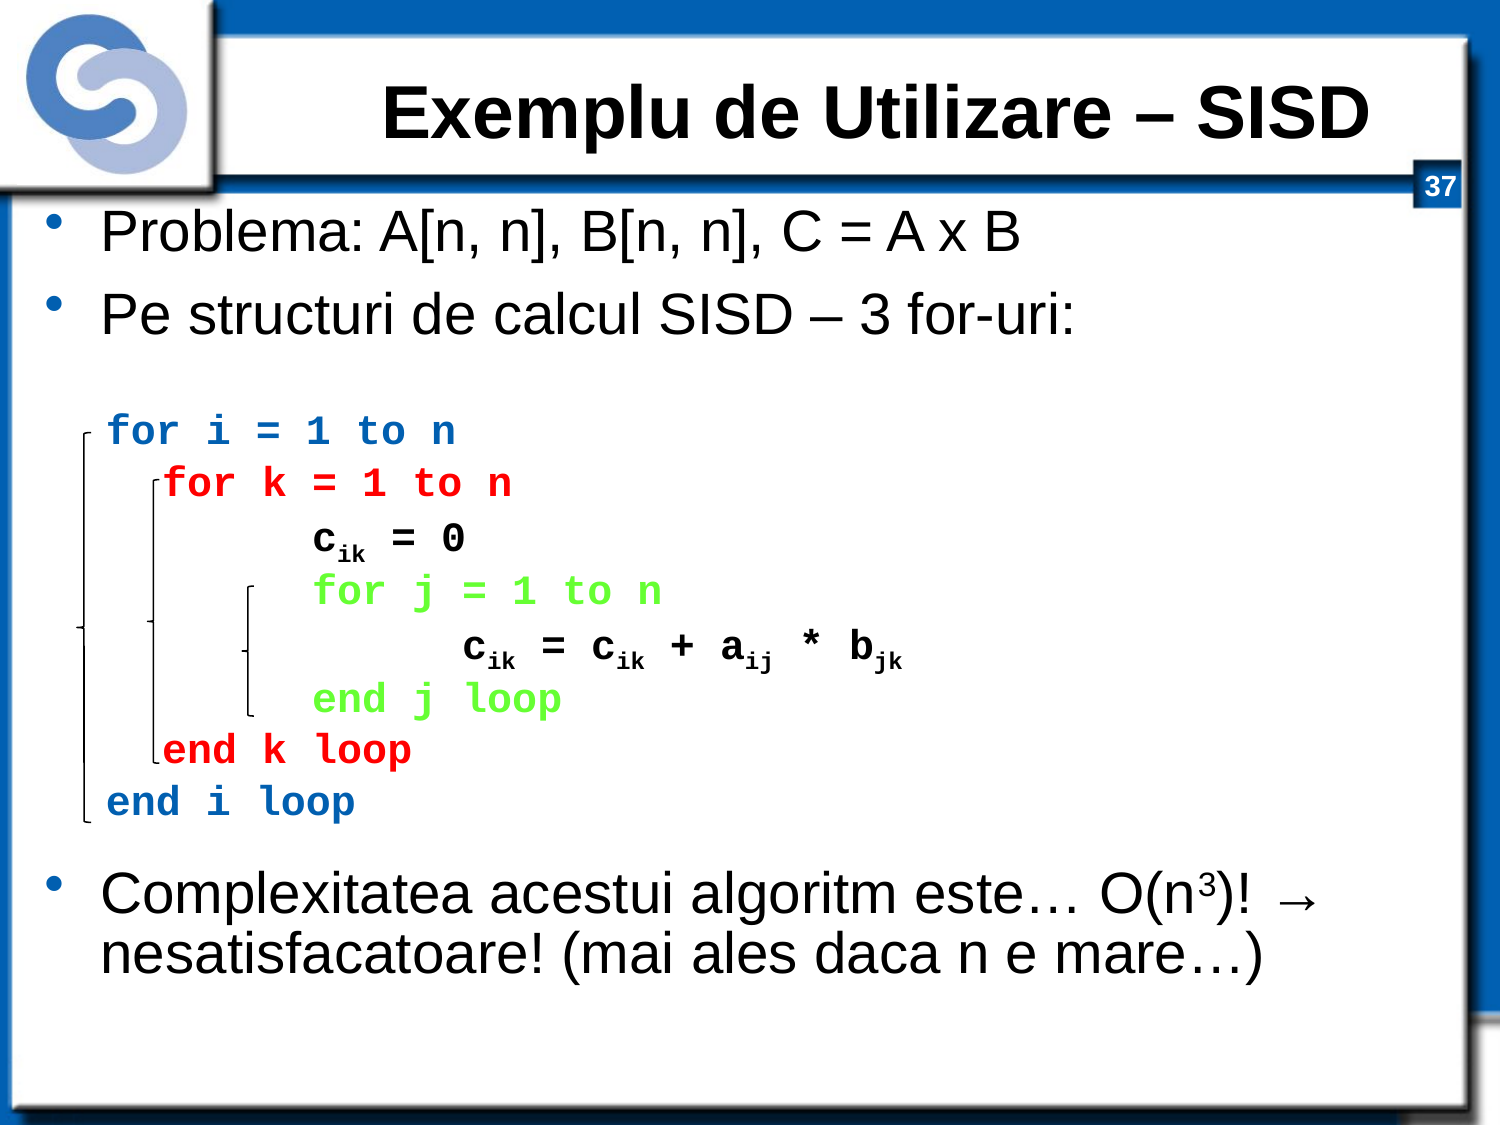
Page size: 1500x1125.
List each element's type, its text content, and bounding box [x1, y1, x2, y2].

text_box [242, 586, 254, 717]
text_box [147, 479, 160, 764]
list Problema: A[n, n], B[n, n], C = A x B Pe structuri de calcul SISD – 3 for-uri: Complexitatea acestui algoritm este… O(n3)! → nesatisfacatoare! (mai ales daca n e mare…) [29, 196, 1447, 1083]
title Exemplu de Utilizare – SISD [187, 42, 1388, 159]
text_box for i = 1 to n for k = 1 to n cik = 0 for j = 1 to n cik = cik + aij * bjk end j loop end k loop end i loop [91, 409, 977, 882]
picture [0, 0, 1500, 1125]
text_box [76, 432, 92, 823]
